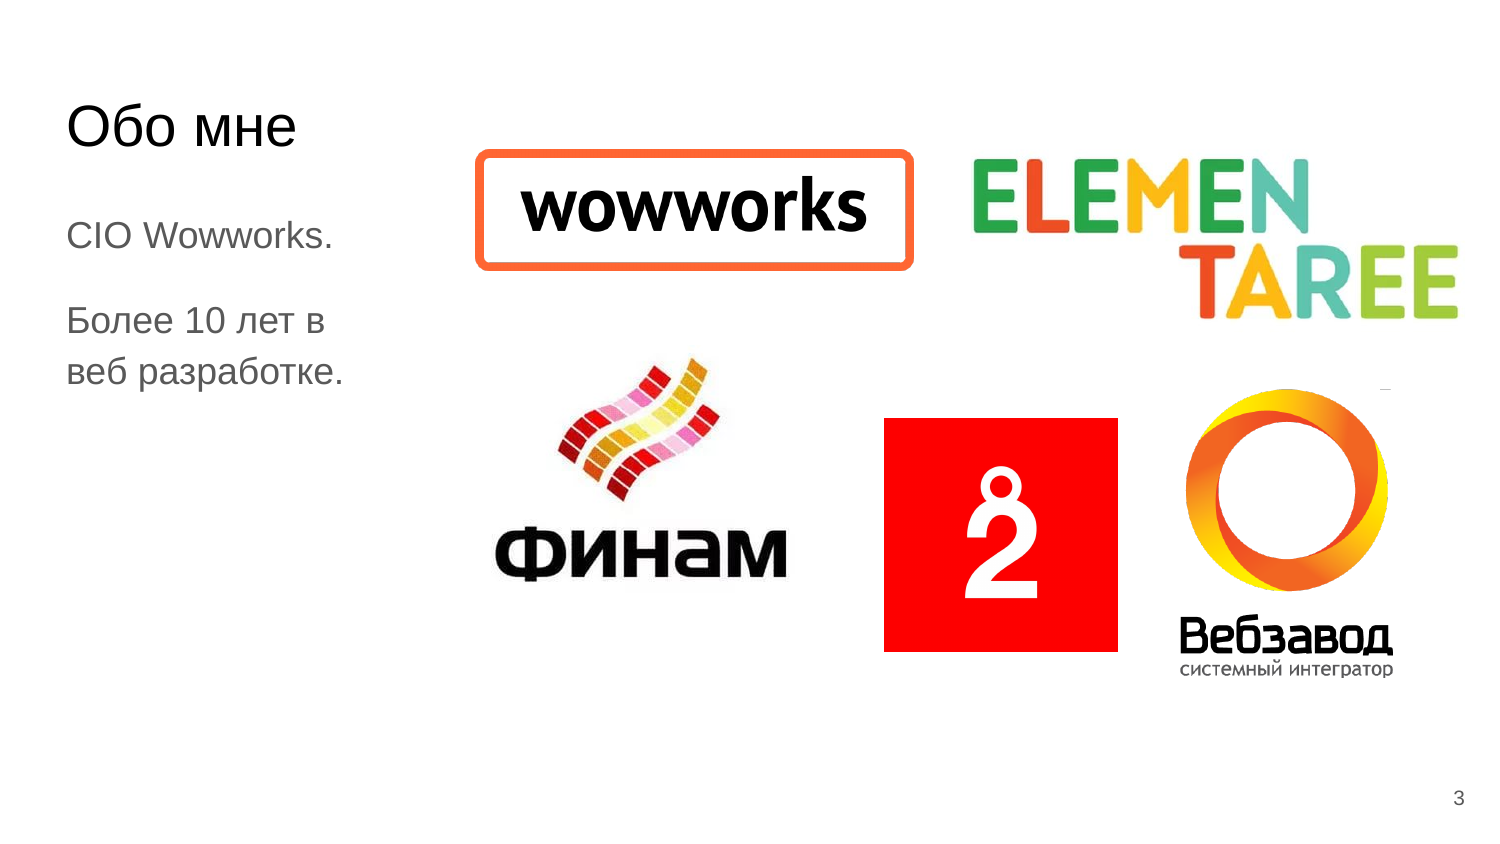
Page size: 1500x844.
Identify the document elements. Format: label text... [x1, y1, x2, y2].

picture [884, 136, 1500, 766]
title Обо мне [51, 72, 1449, 167]
slide_number ‹#› [1389, 774, 1480, 830]
list CIO Wowworks. Более 10 лет в веб разработке. [51, 189, 368, 750]
picture [420, 345, 860, 593]
picture [475, 149, 915, 271]
